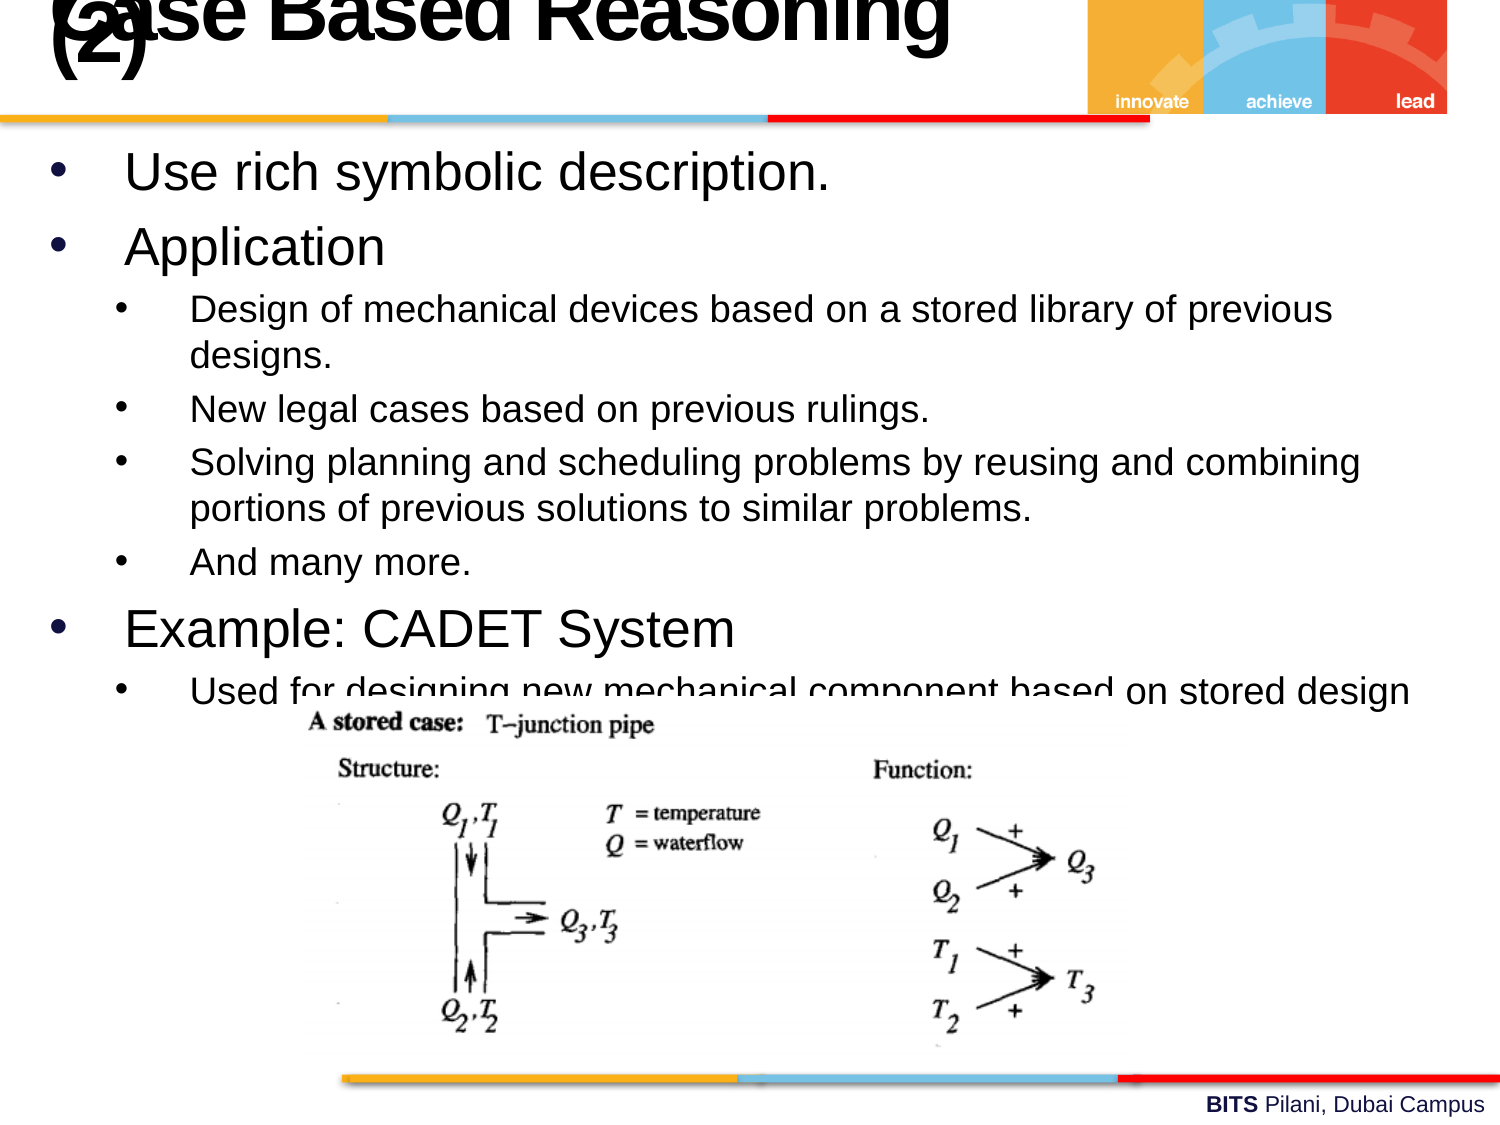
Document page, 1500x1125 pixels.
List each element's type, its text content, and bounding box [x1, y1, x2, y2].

list Case Based Reasoning (2) [34, 27, 1073, 88]
picture [299, 696, 1127, 1063]
picture [1087, 0, 1448, 114]
list Use rich symbolic description. Application Design of mechanical devices based on a stored library of previous designs. New legal cases based on previous rulings. Solving planning and scheduling problems by reusing and combining portions of previous solutions to similar problems. And many more. Example: CADET System Used for designing new mechanical component based on stored design [34, 129, 1475, 1066]
